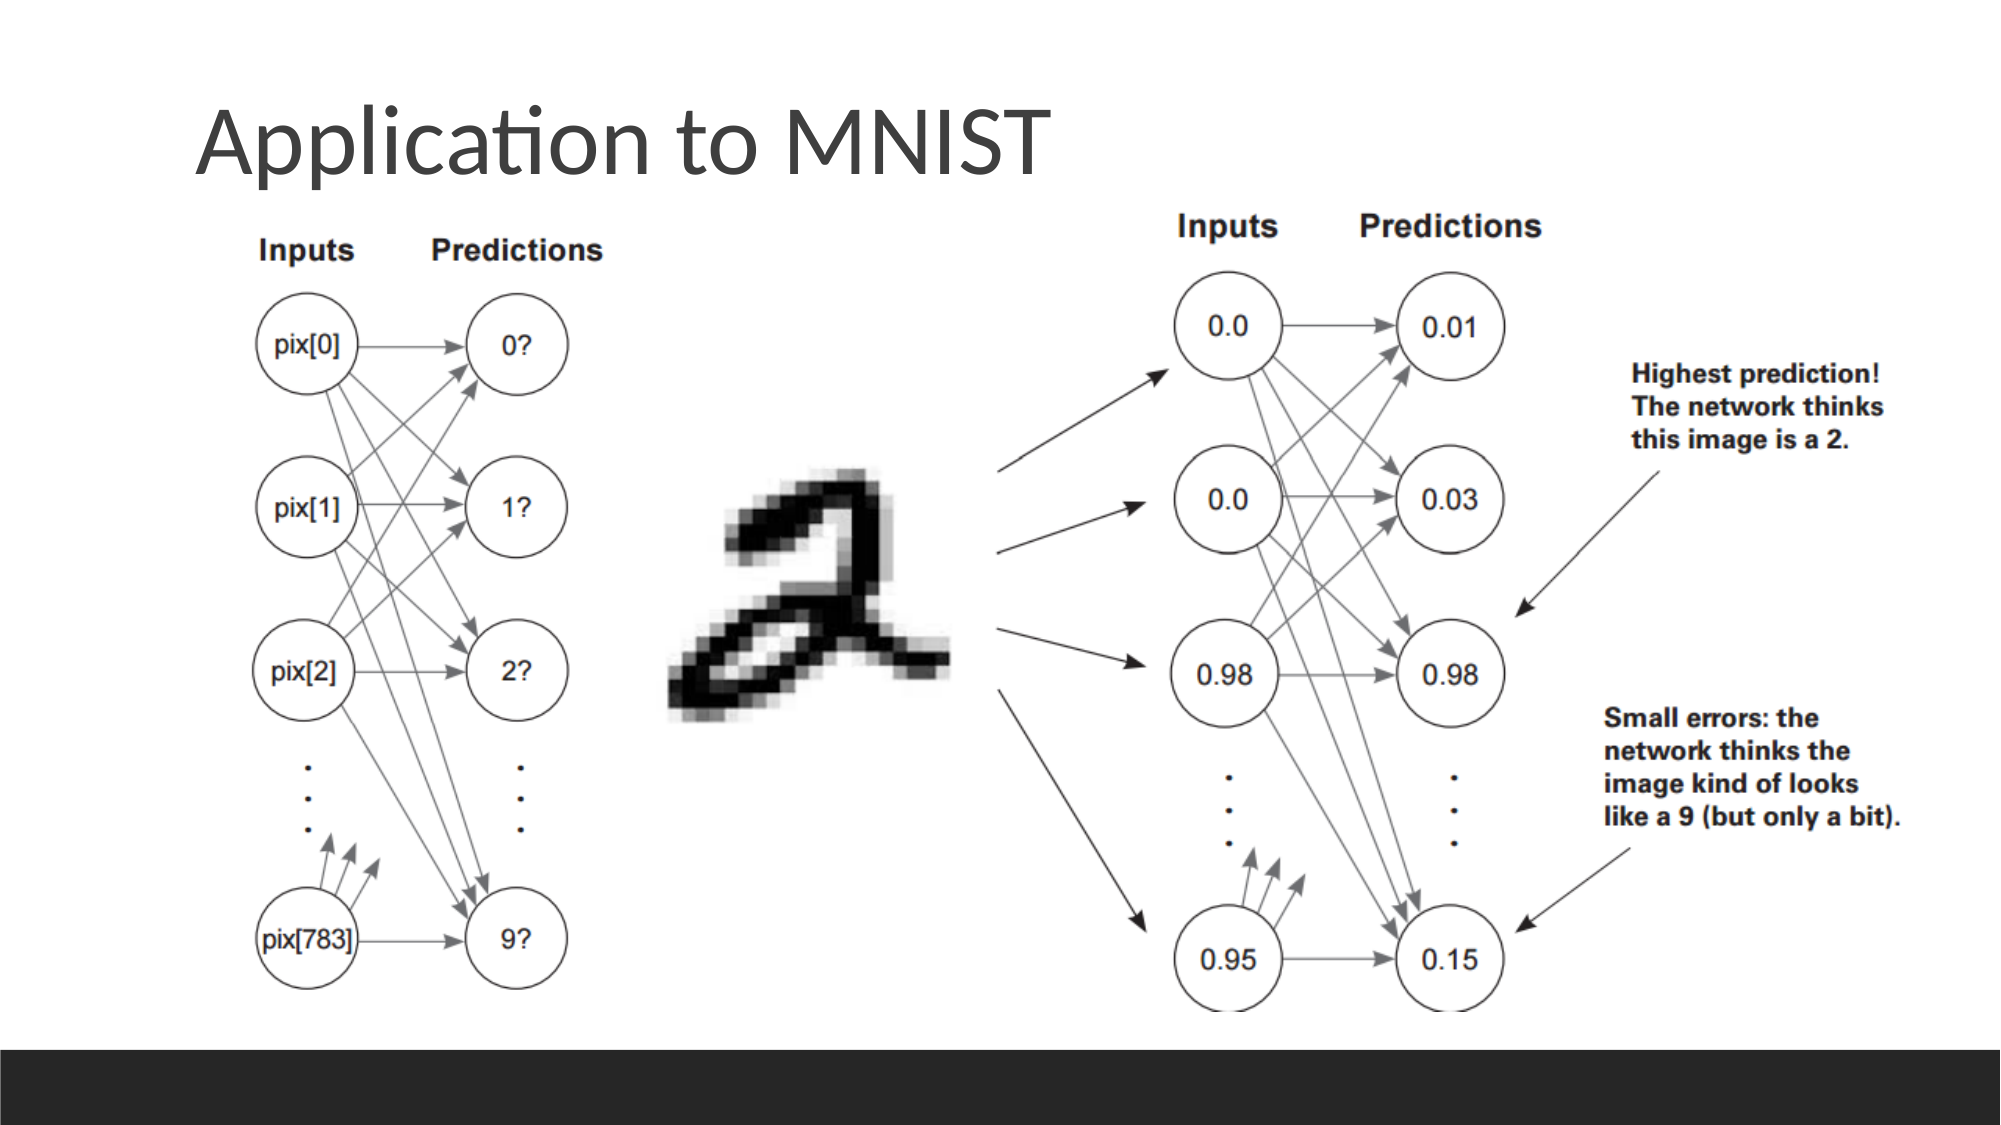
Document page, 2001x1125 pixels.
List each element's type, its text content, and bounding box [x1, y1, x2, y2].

title Application to MNIST [180, 0, 1830, 204]
picture [236, 224, 614, 1016]
picture [655, 203, 1909, 1012]
